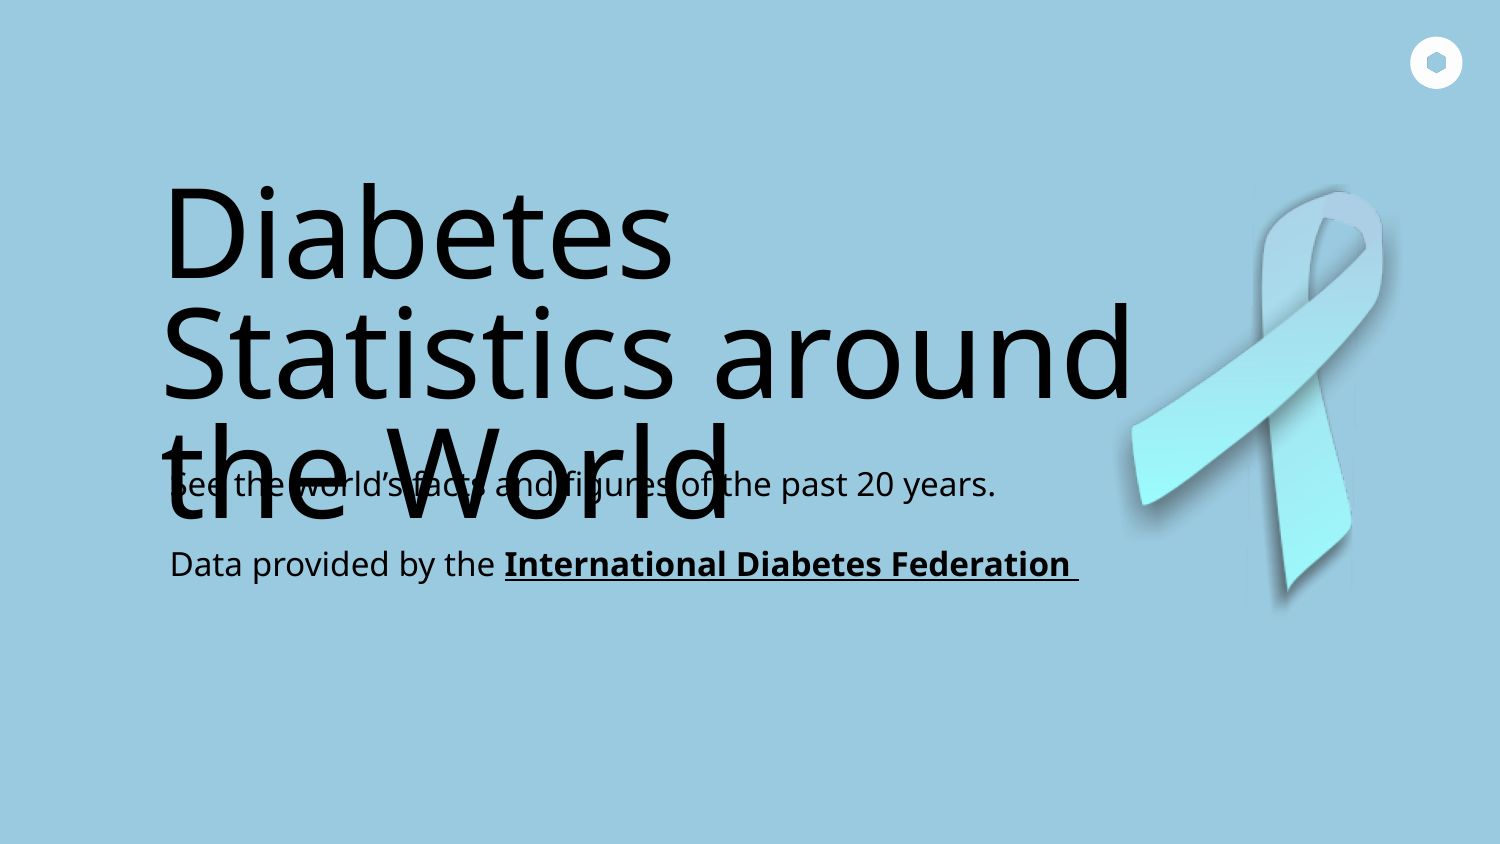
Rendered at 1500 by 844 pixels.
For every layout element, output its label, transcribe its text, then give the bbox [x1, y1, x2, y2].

picture [1111, 184, 1403, 620]
picture [1409, 36, 1463, 90]
title Diabetes Statistics around the World [145, 168, 1230, 410]
title See the world’s facts and figures of the past 20 years. Data provided by the International Diabetes Federation [154, 460, 1106, 586]
